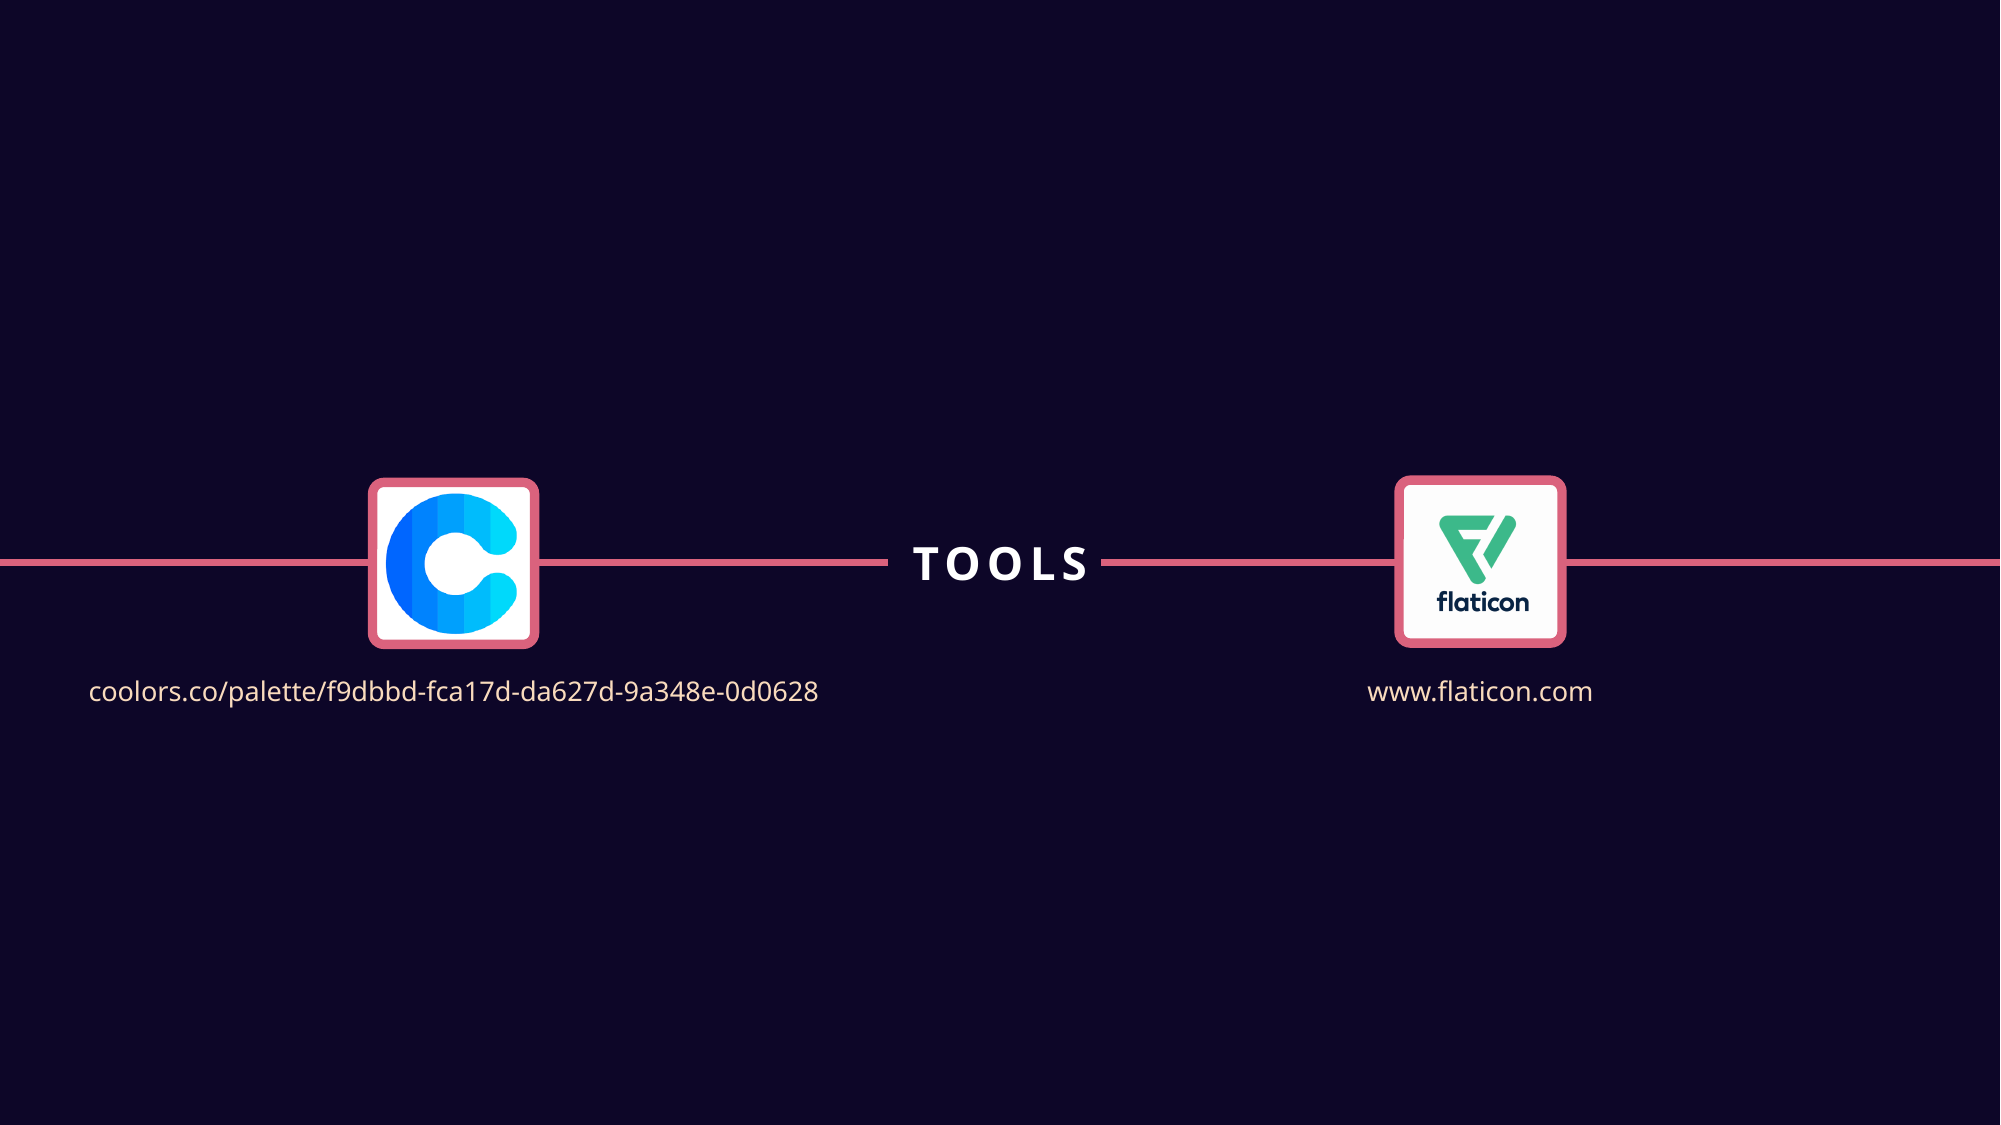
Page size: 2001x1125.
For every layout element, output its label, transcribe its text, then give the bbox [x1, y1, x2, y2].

text_box www.flaticon.com [1044, 667, 1917, 715]
text_box coolors.co/palette/f9dbbd-fca17d-da627d-9a348e-0d0628 [17, 667, 890, 715]
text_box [353, 471, 556, 654]
text_box TOOLS [720, 527, 1280, 561]
text_box TOOLS [720, 564, 1280, 597]
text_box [1382, 470, 1582, 654]
